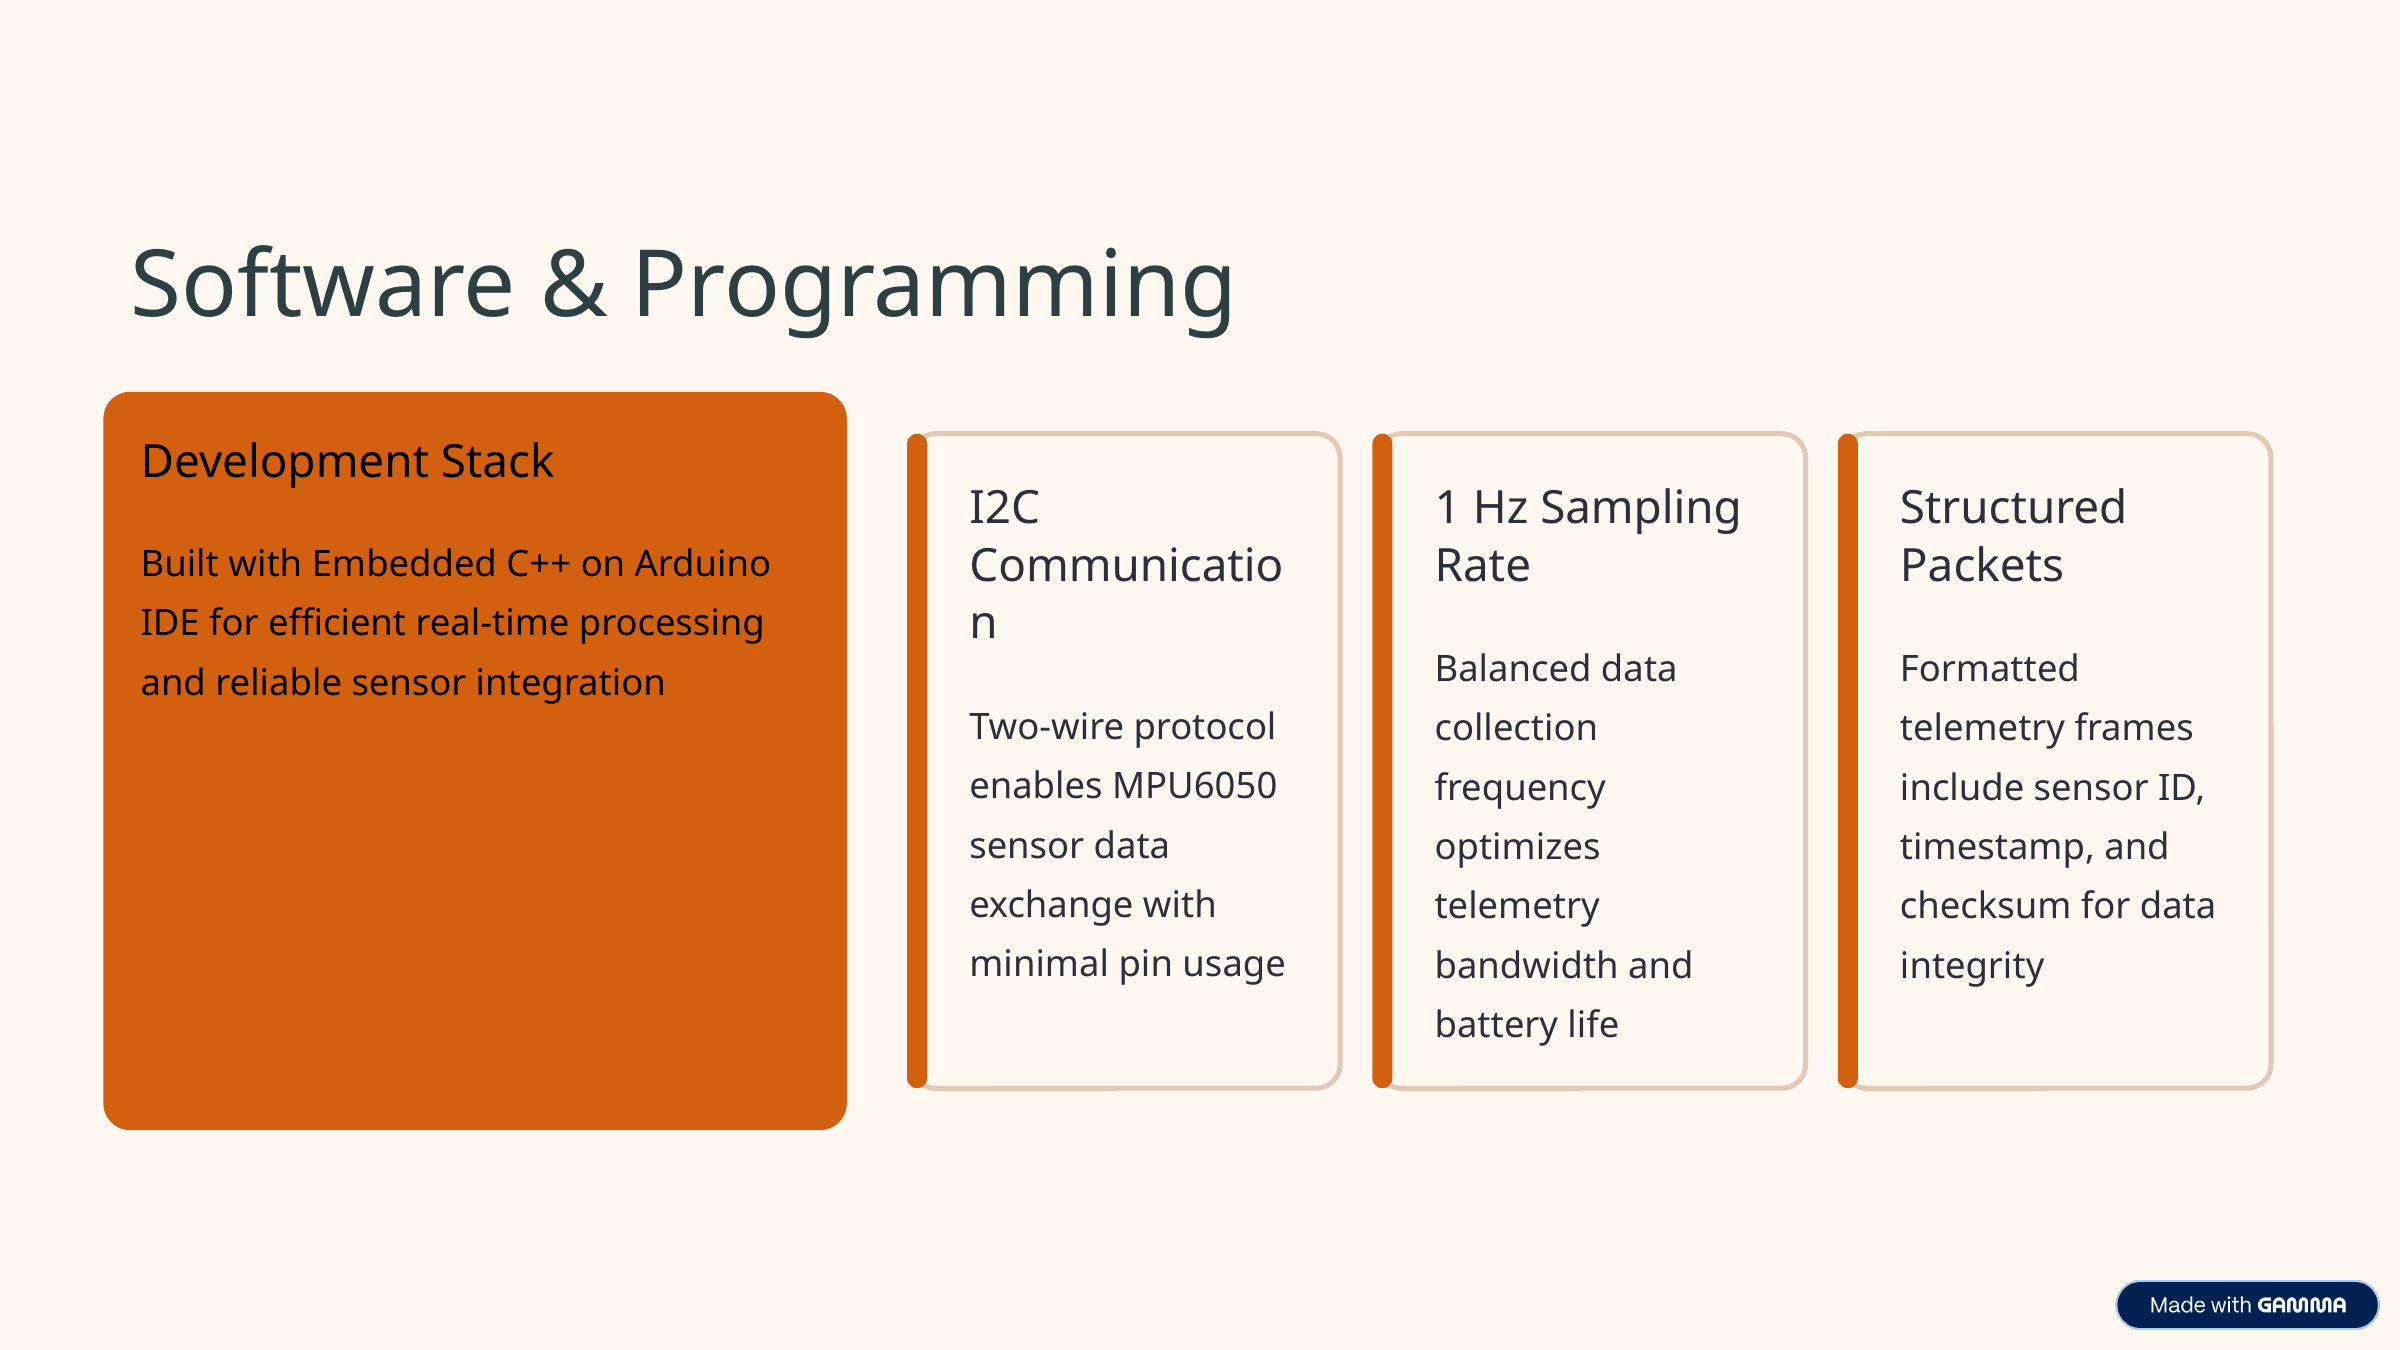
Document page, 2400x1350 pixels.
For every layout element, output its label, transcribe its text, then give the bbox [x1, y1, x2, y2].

text_box I2C Communication [969, 475, 1298, 651]
text_box Software & Programming [130, 219, 1230, 337]
text_box [1837, 433, 1858, 1089]
text_box Development Stack [140, 429, 606, 488]
text_box [924, 433, 1341, 1089]
text_box Two-wire protocol enables MPU6050 sensor data exchange with minimal pin usage [969, 687, 1298, 986]
text_box Balanced data collection frequency optimizes telemetry bandwidth and battery life [1434, 629, 1764, 1046]
text_box [103, 391, 847, 1131]
picture [2106, 1271, 2389, 1339]
text_box [1390, 433, 1806, 1089]
text_box [1372, 433, 1393, 1089]
text_box Structured Packets [1900, 475, 2229, 593]
text_box [907, 433, 928, 1089]
text_box Built with Embedded C++ on Arduino IDE for efficient real-time processing and reliable sensor integration [140, 524, 810, 703]
text_box [1855, 433, 2272, 1089]
text_box 1 Hz Sampling Rate [1434, 475, 1764, 593]
text_box Formatted telemetry frames include sensor ID, timestamp, and checksum for data integrity [1900, 629, 2229, 987]
